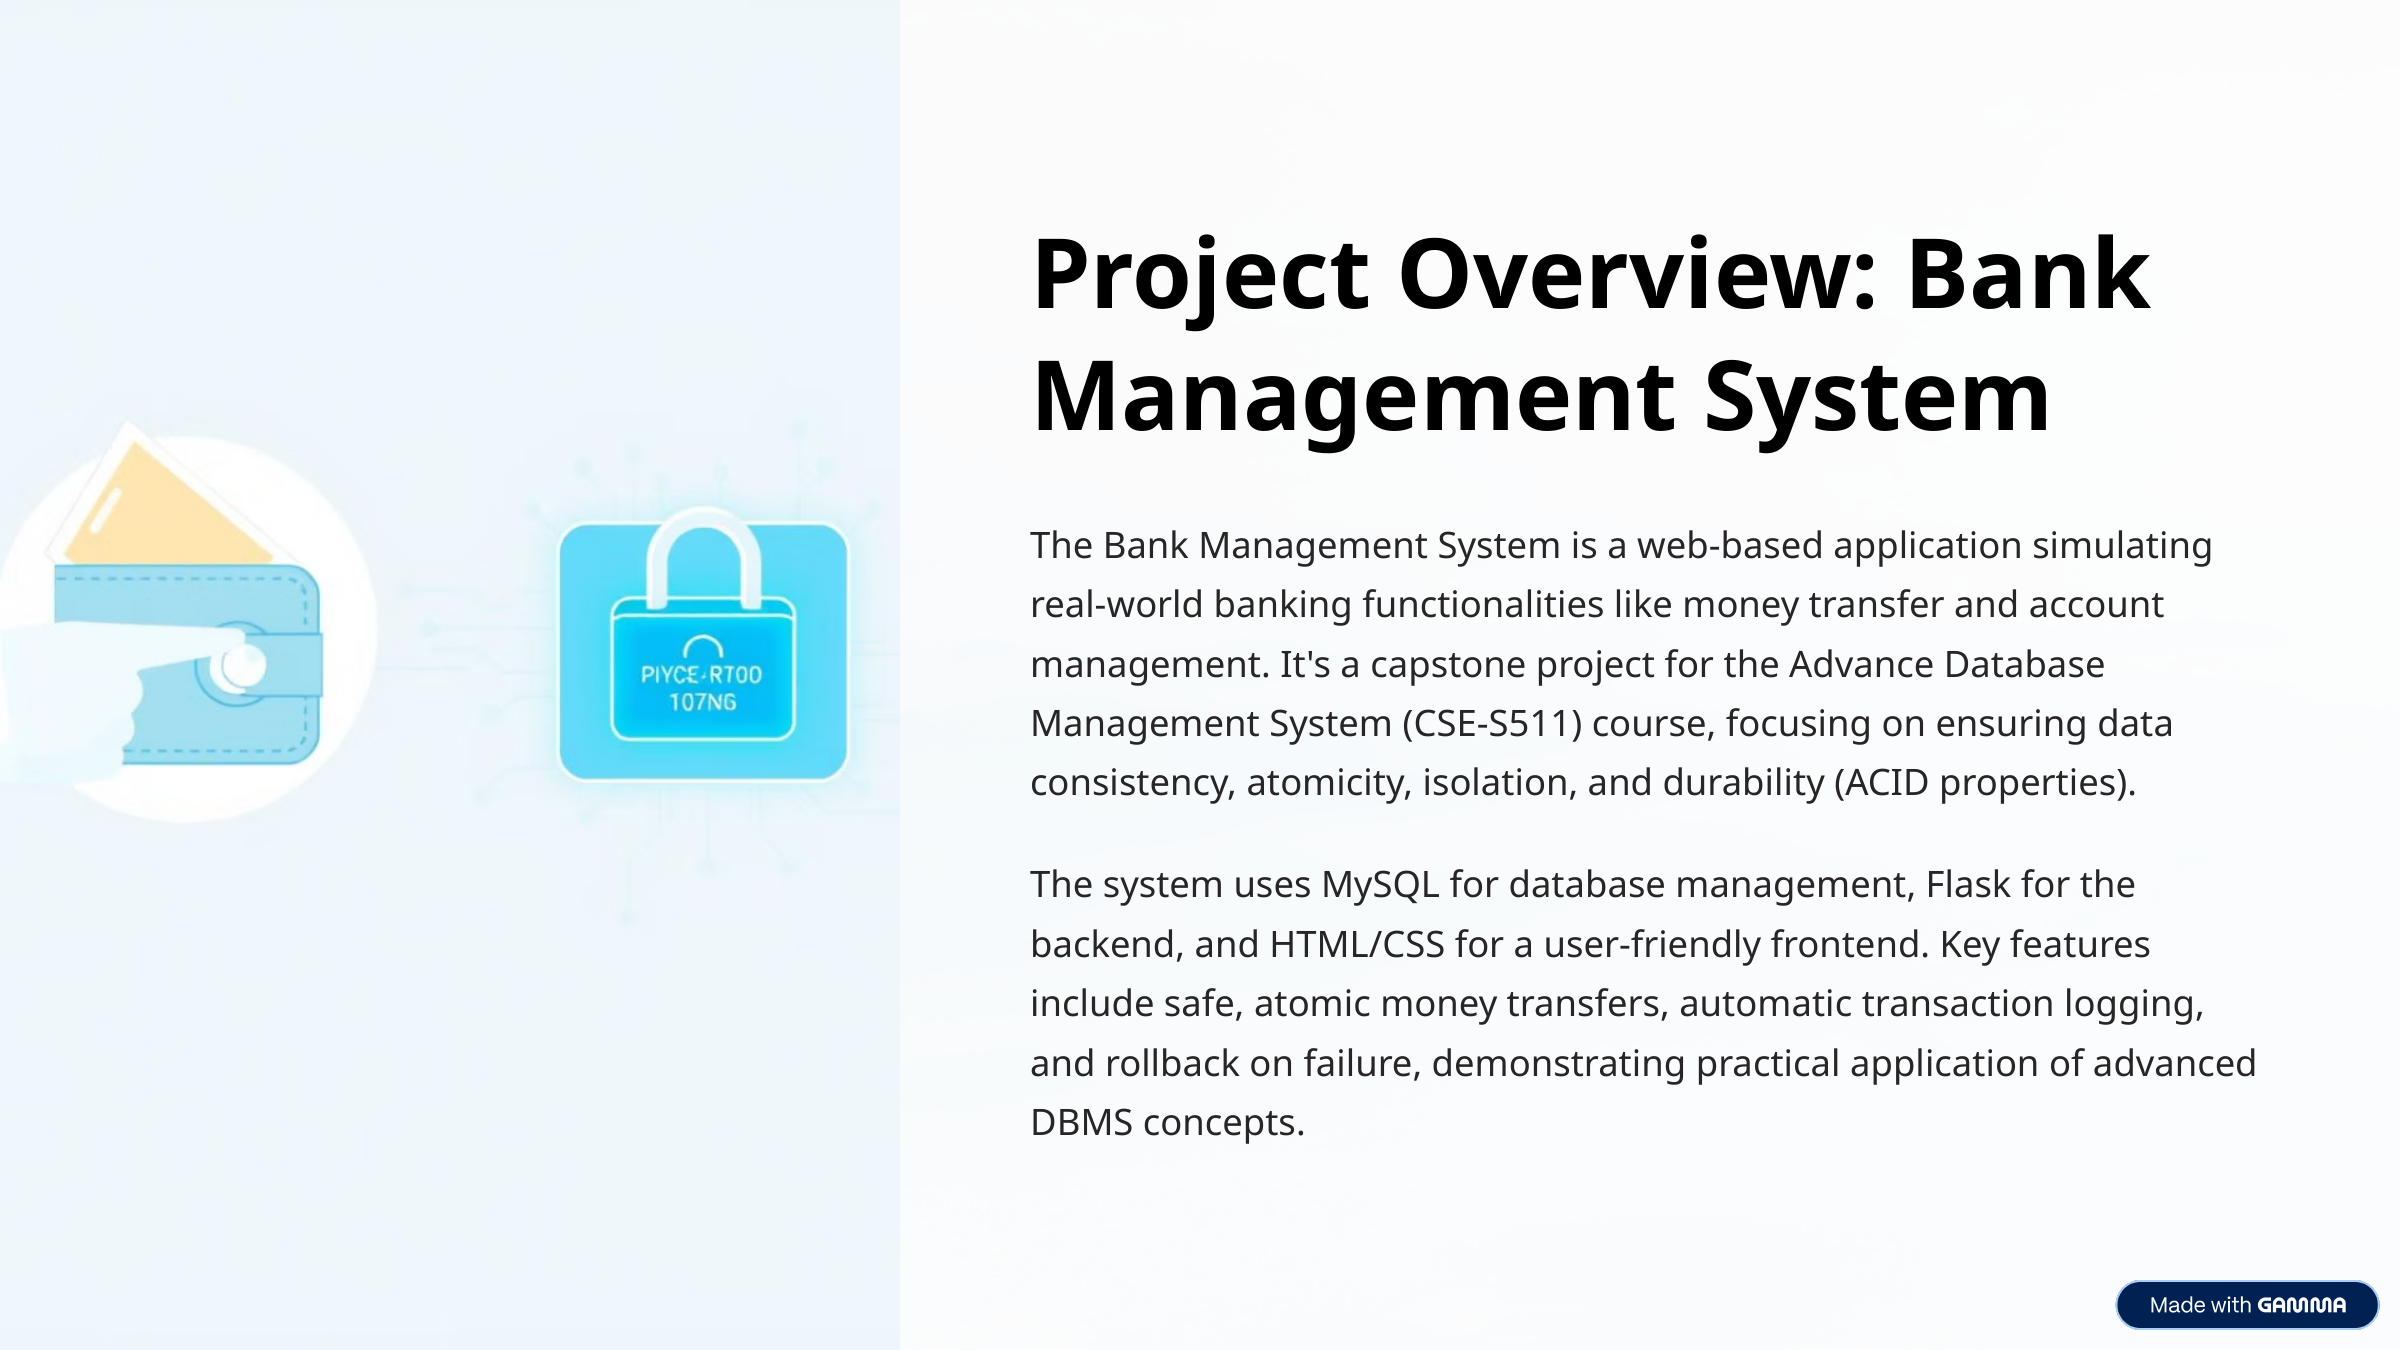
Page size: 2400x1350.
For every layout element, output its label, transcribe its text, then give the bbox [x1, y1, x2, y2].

text_box Project Overview: Bank Management System [1030, 206, 2270, 451]
text_box The system uses MySQL for database management, Flask for the backend, and HTML/CSS for a user-friendly frontend. Key features include safe, atomic money transfers, automatic transaction logging, and rollback on failure, demonstrating practical application of advanced DBMS concepts. [1030, 845, 2270, 1144]
picture [0, 0, 900, 1350]
picture [2106, 1271, 2389, 1339]
text_box The Bank Management System is a web-based application simulating real-world banking functionalities like money transfer and account management. It's a capstone project for the Advance Database Management System (CSE-S511) course, focusing on ensuring data consistency, atomicity, isolation, and durability (ACID properties). [1030, 506, 2270, 804]
